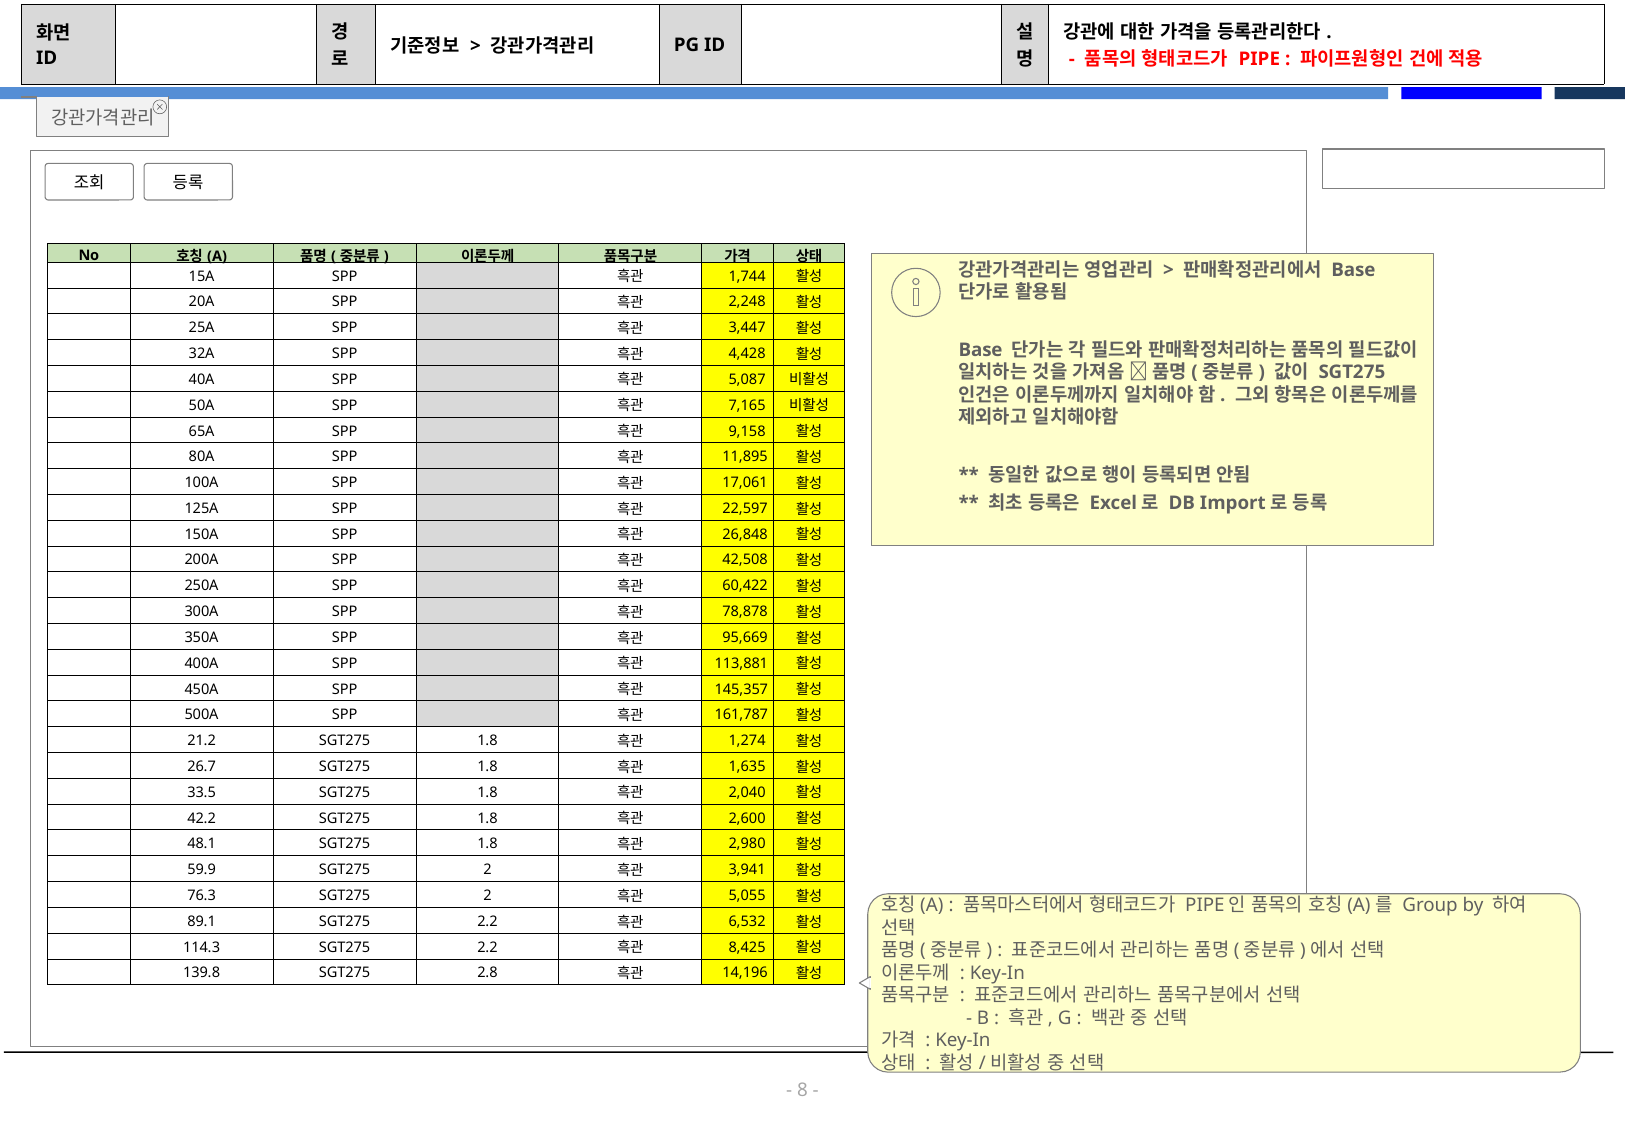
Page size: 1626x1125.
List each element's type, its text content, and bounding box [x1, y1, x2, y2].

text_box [859, 892, 1578, 1073]
table_cell 113,881 [702, 650, 773, 675]
table_cell [48, 289, 130, 313]
table_cell [417, 676, 558, 700]
table_cell SPP [274, 263, 416, 288]
table_header 호칭(A) [131, 244, 273, 262]
table_cell 흑관 [559, 443, 701, 468]
table_cell 161,787 [702, 701, 773, 726]
table_header 이론두께 [417, 244, 558, 262]
table_cell 활성 [774, 495, 844, 520]
table_cell 1.8 [417, 830, 558, 855]
table_cell 6,532 [702, 908, 773, 933]
table_header 품목구분 [559, 244, 701, 262]
table_cell 2,980 [702, 830, 773, 855]
table_cell 7,165 [702, 392, 773, 417]
table_cell 활성 [774, 676, 844, 700]
table_cell [417, 650, 558, 675]
table_cell 3,447 [702, 314, 773, 339]
table_cell 활성 [774, 443, 844, 468]
table_header [116, 5, 316, 84]
table_cell SPP [274, 469, 416, 494]
table_header 경로 [317, 5, 375, 84]
table_cell 흑관 [559, 263, 701, 288]
table_cell SPP [274, 340, 416, 365]
table_cell 활성 [774, 598, 844, 623]
table_cell 2,600 [702, 805, 773, 829]
table_cell 활성 [774, 572, 844, 597]
table_cell 20A [131, 289, 273, 313]
table_cell SPP [274, 676, 416, 700]
table_cell [417, 521, 558, 546]
table_cell 2,040 [702, 779, 773, 804]
table_cell 활성 [774, 521, 844, 546]
table_cell 50A [131, 392, 273, 417]
table_cell [48, 366, 130, 391]
table_cell 흑관 [559, 779, 701, 804]
table_cell [417, 314, 558, 339]
table_cell 32A [131, 340, 273, 365]
table_cell [48, 908, 130, 933]
table_cell SGT275 [274, 753, 416, 778]
table_cell 활성 [774, 960, 844, 984]
text_box [1320, 147, 1606, 191]
table_cell [417, 263, 558, 288]
table_cell 흑관 [559, 676, 701, 700]
table_cell SPP [274, 521, 416, 546]
table_cell [48, 392, 130, 417]
table_cell [48, 340, 130, 365]
table_cell [48, 805, 130, 829]
table_cell 활성 [774, 830, 844, 855]
table_cell SPP [274, 289, 416, 313]
text_box 등록 [141, 161, 235, 203]
table_cell SGT275 [274, 779, 416, 804]
table_cell SPP [274, 443, 416, 468]
table_cell [48, 572, 130, 597]
table_cell 48.1 [131, 830, 273, 855]
table_cell 42,508 [702, 547, 773, 571]
table_cell 17,061 [702, 469, 773, 494]
table_cell 흑관 [559, 805, 701, 829]
table_cell 활성 [774, 263, 844, 288]
text_box [28, 148, 1309, 1049]
table_cell 11,895 [702, 443, 773, 468]
table_cell 60,422 [702, 572, 773, 597]
table_cell [48, 753, 130, 778]
table_cell 활성 [774, 882, 844, 907]
table_cell [48, 960, 130, 984]
table_cell 흑관 [559, 547, 701, 571]
table_cell [417, 572, 558, 597]
table_cell 흑관 [559, 753, 701, 778]
table_cell 400A [131, 650, 273, 675]
table_cell 흑관 [559, 469, 701, 494]
table_cell 흑관 [559, 650, 701, 675]
table_cell 9,158 [702, 418, 773, 442]
table_cell 흑관 [559, 856, 701, 881]
table_cell 흑관 [559, 495, 701, 520]
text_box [20, 96, 170, 137]
table_cell 450A [131, 676, 273, 700]
table_cell SPP [274, 572, 416, 597]
table_cell [48, 779, 130, 804]
table_cell SPP [274, 650, 416, 675]
table_cell 흑관 [559, 572, 701, 597]
table_cell [48, 443, 130, 468]
table_cell 2.8 [417, 960, 558, 984]
table_cell 1.8 [417, 753, 558, 778]
table_cell 흑관 [559, 314, 701, 339]
table_cell 활성 [774, 624, 844, 649]
table_cell 350A [131, 624, 273, 649]
table_cell 비활성 [774, 392, 844, 417]
table_cell 흑관 [559, 882, 701, 907]
table_cell SGT275 [274, 908, 416, 933]
table_cell SPP [274, 598, 416, 623]
table_cell SGT275 [274, 805, 416, 829]
table_cell 1.8 [417, 779, 558, 804]
table_cell 활성 [774, 469, 844, 494]
table_cell 1,744 [702, 263, 773, 288]
table_cell 활성 [774, 727, 844, 752]
table_cell SPP [274, 701, 416, 726]
table_cell [417, 340, 558, 365]
table_cell [48, 469, 130, 494]
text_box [871, 253, 1434, 546]
table_cell 200A [131, 547, 273, 571]
table_cell [417, 624, 558, 649]
table_cell 활성 [774, 650, 844, 675]
table_cell 1.8 [417, 727, 558, 752]
table_cell SPP [274, 624, 416, 649]
table_cell SPP [274, 314, 416, 339]
table_cell 1,274 [702, 727, 773, 752]
table_cell 59.9 [131, 856, 273, 881]
table_cell [417, 366, 558, 391]
table_cell SPP [274, 366, 416, 391]
table_cell 흑관 [559, 830, 701, 855]
table_cell 2.2 [417, 908, 558, 933]
table_cell 활성 [774, 418, 844, 442]
table_cell 2.2 [417, 934, 558, 959]
table_cell 흑관 [559, 418, 701, 442]
table_cell 비활성 [774, 366, 844, 391]
table_cell 2 [417, 882, 558, 907]
table_cell 활성 [774, 934, 844, 959]
table_cell [48, 418, 130, 442]
table_header 품명(중분류) [274, 244, 416, 262]
table_cell 8,425 [702, 934, 773, 959]
table_cell 활성 [774, 547, 844, 571]
table_cell [48, 934, 130, 959]
table_cell 65A [131, 418, 273, 442]
table_cell [48, 701, 130, 726]
table_cell 활성 [774, 908, 844, 933]
table_cell [48, 676, 130, 700]
table_cell 26,848 [702, 521, 773, 546]
table_cell 125A [131, 495, 273, 520]
table_cell 2 [417, 856, 558, 881]
table_cell 250A [131, 572, 273, 597]
table_cell 활성 [774, 805, 844, 829]
table_cell [48, 263, 130, 288]
table_cell 1.8 [417, 805, 558, 829]
table_cell 흑관 [559, 624, 701, 649]
table_header 상태 [774, 244, 844, 262]
table_cell 활성 [774, 779, 844, 804]
table_cell 흑관 [559, 366, 701, 391]
table_cell 25A [131, 314, 273, 339]
table_cell [48, 624, 130, 649]
table_cell 활성 [774, 753, 844, 778]
text_box 조회 [42, 161, 136, 203]
table_cell SPP [274, 418, 416, 442]
table_cell 22,597 [702, 495, 773, 520]
table_cell SPP [274, 495, 416, 520]
table_cell 150A [131, 521, 273, 546]
table_cell [48, 314, 130, 339]
table_cell SGT275 [274, 960, 416, 984]
table_header 화면 ID [22, 5, 115, 84]
table_cell 흑관 [559, 934, 701, 959]
table_cell 흑관 [559, 908, 701, 933]
table_header 가격 [702, 244, 773, 262]
table_cell 26.7 [131, 753, 273, 778]
table_cell [48, 650, 130, 675]
table_cell 42.2 [131, 805, 273, 829]
table_cell 흑관 [559, 340, 701, 365]
table_cell 흑관 [559, 392, 701, 417]
table_cell SPP [274, 547, 416, 571]
table_cell SGT275 [274, 934, 416, 959]
table_cell SGT275 [274, 727, 416, 752]
table_header 설명 [1002, 5, 1048, 84]
table_cell 40A [131, 366, 273, 391]
table_cell 활성 [774, 289, 844, 313]
table_cell 3,941 [702, 856, 773, 881]
table_cell [417, 547, 558, 571]
table_header [742, 5, 1001, 84]
table_cell 흑관 [559, 701, 701, 726]
table_cell 흑관 [559, 960, 701, 984]
table_cell [48, 830, 130, 855]
table_cell 100A [131, 469, 273, 494]
table_cell [417, 598, 558, 623]
table_cell SGT275 [274, 856, 416, 881]
table_cell [417, 495, 558, 520]
table_header 기준정보 > 강관가격관리 [376, 5, 659, 84]
table_cell 500A [131, 701, 273, 726]
table_cell 76.3 [131, 882, 273, 907]
table_cell 흑관 [559, 727, 701, 752]
table_cell 4,428 [702, 340, 773, 365]
table_cell [417, 469, 558, 494]
table_cell 80A [131, 443, 273, 468]
table_cell [417, 392, 558, 417]
table_cell 활성 [774, 856, 844, 881]
table_cell [417, 443, 558, 468]
table_cell 139.8 [131, 960, 273, 984]
table_cell [417, 418, 558, 442]
table_cell 활성 [774, 701, 844, 726]
table_cell SGT275 [274, 882, 416, 907]
table_cell 5,055 [702, 882, 773, 907]
table_cell 14,196 [702, 960, 773, 984]
table_cell [48, 727, 130, 752]
table_cell 활성 [774, 314, 844, 339]
table_cell [48, 598, 130, 623]
table_cell 114.3 [131, 934, 273, 959]
table_header PG ID [660, 5, 741, 84]
table_cell 89.1 [131, 908, 273, 933]
table_cell 15A [131, 263, 273, 288]
table_cell 활성 [774, 340, 844, 365]
table_cell 33.5 [131, 779, 273, 804]
table_cell [48, 547, 130, 571]
table_cell SPP [274, 392, 416, 417]
table_cell 흑관 [559, 289, 701, 313]
table_cell SGT275 [274, 830, 416, 855]
table_cell [48, 882, 130, 907]
table_cell 2,248 [702, 289, 773, 313]
table_cell [48, 856, 130, 881]
table_cell 흑관 [559, 598, 701, 623]
table_cell [48, 521, 130, 546]
table_cell 78,878 [702, 598, 773, 623]
table_cell 95,669 [702, 624, 773, 649]
table_header No [48, 244, 130, 262]
table_cell 145,357 [702, 676, 773, 700]
table_cell 1,635 [702, 753, 773, 778]
table_cell 21.2 [131, 727, 273, 752]
table_cell 5,087 [702, 366, 773, 391]
table_header 강관에 대한 가격을 등록관리한다. - 품목의 형태코드가 PIPE : 파이프원형인 건에 적용 [1049, 5, 1604, 84]
table_cell 흑관 [559, 521, 701, 546]
table_cell [417, 701, 558, 726]
table_cell 300A [131, 598, 273, 623]
table_cell [48, 495, 130, 520]
table_cell [417, 289, 558, 313]
